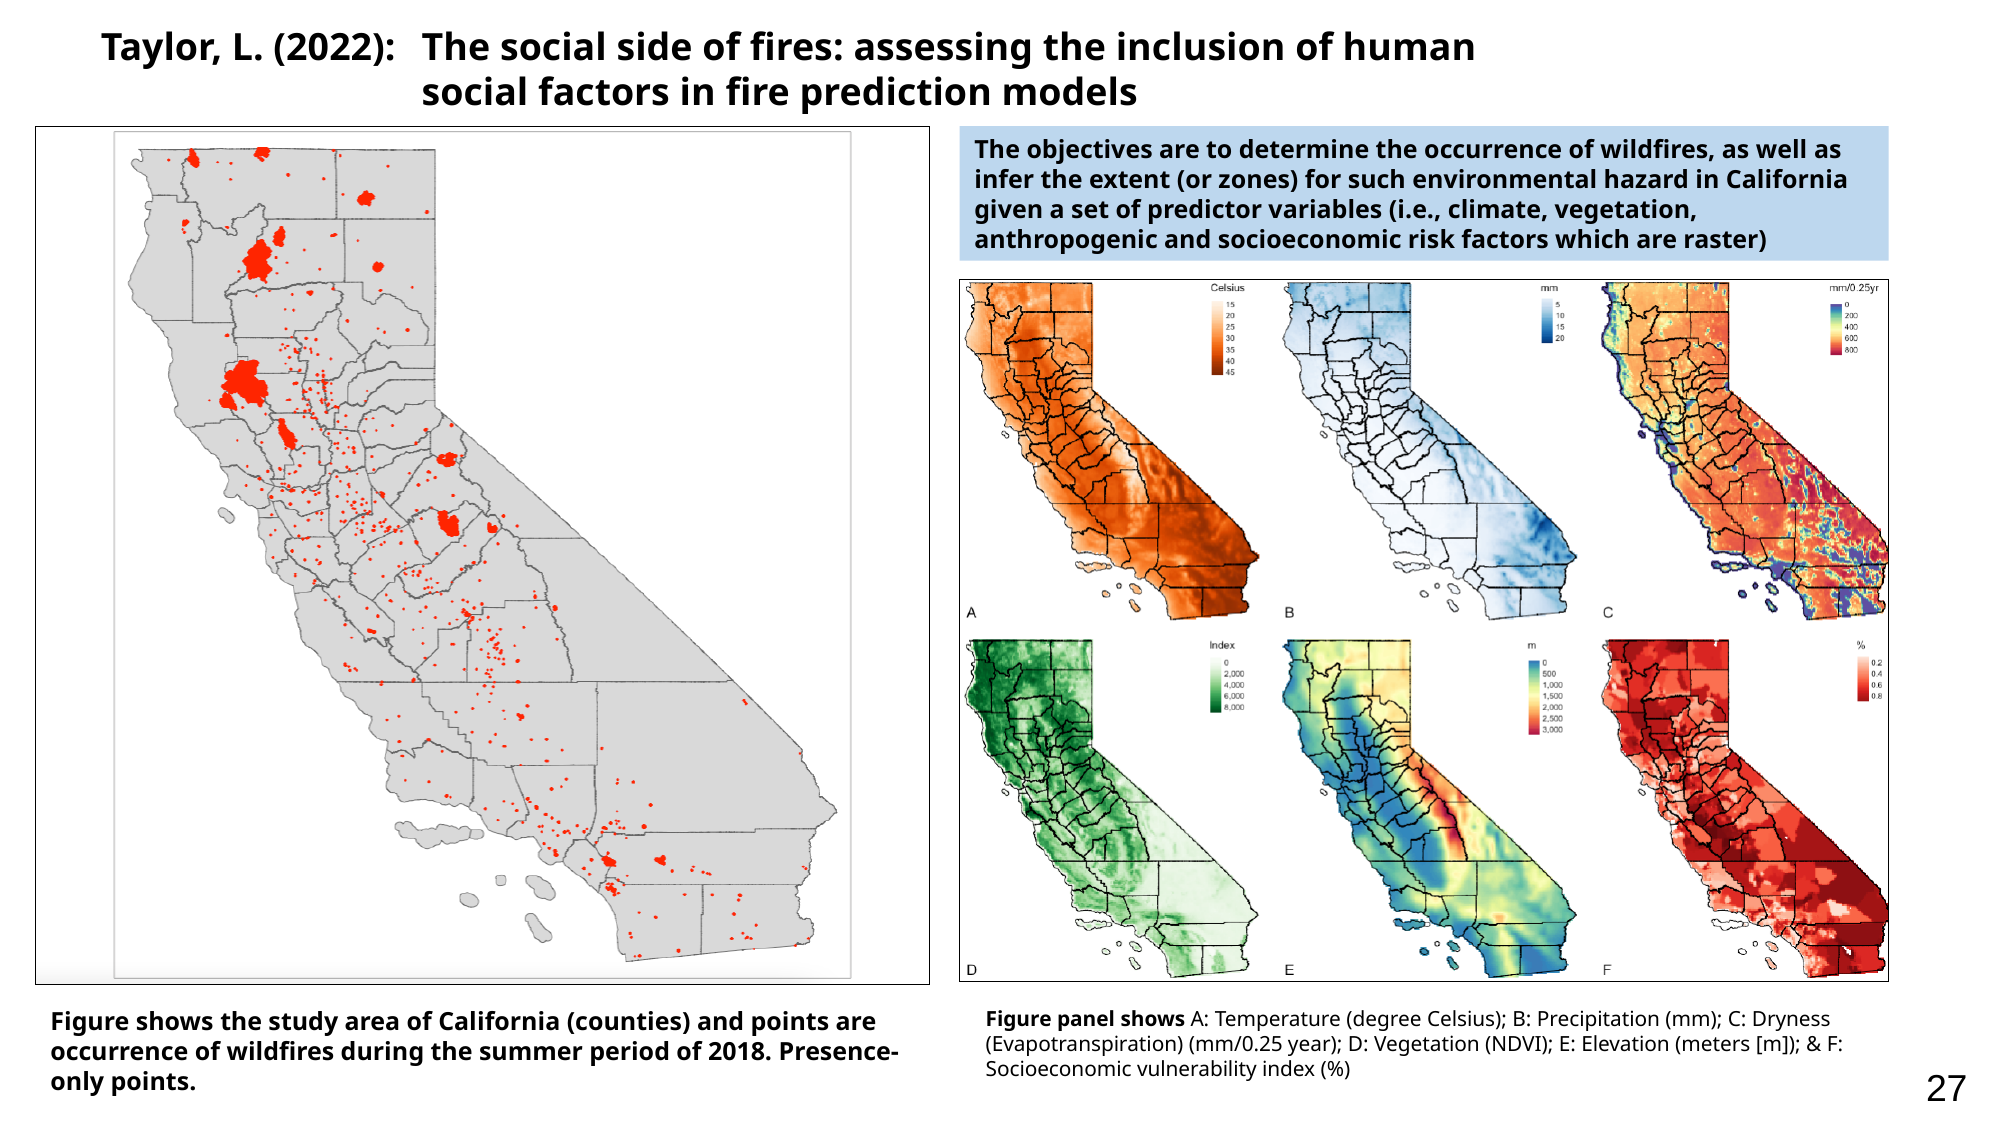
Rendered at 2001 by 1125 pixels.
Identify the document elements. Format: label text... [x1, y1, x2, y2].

text_box 27 [1911, 1056, 2000, 1080]
picture [35, 126, 930, 985]
text_box Taylor, L. (2022): [86, 15, 411, 76]
picture [959, 279, 1889, 981]
text_box The social side of fires: assessing the inclusion of human social factors in fire prediction models [406, 15, 1583, 121]
text_box Figure panel shows A: Temperature (degree Celsius); B: Precipitation (mm); C: Dryness (Evapotranspiration) (mm/0.25 year); D: Vegetation (NDVI); E: Elevation (meters [m]); & F: Socioeconomic vulnerability index (%) [970, 998, 1889, 1088]
text_box The objectives are to determine the occurrence of wildfires, as well as infer the extent (or zones) for such environmental hazard in California given a set of predictor variables (i.e., climate, vegetation, anthropogenic and socioeconomic risk factors which are raster) [959, 126, 1889, 261]
text_box Figure shows the study area of California (counties) and points are occurrence of wildfires during the summer period of 2018. Presence-only points. [35, 998, 930, 1103]
